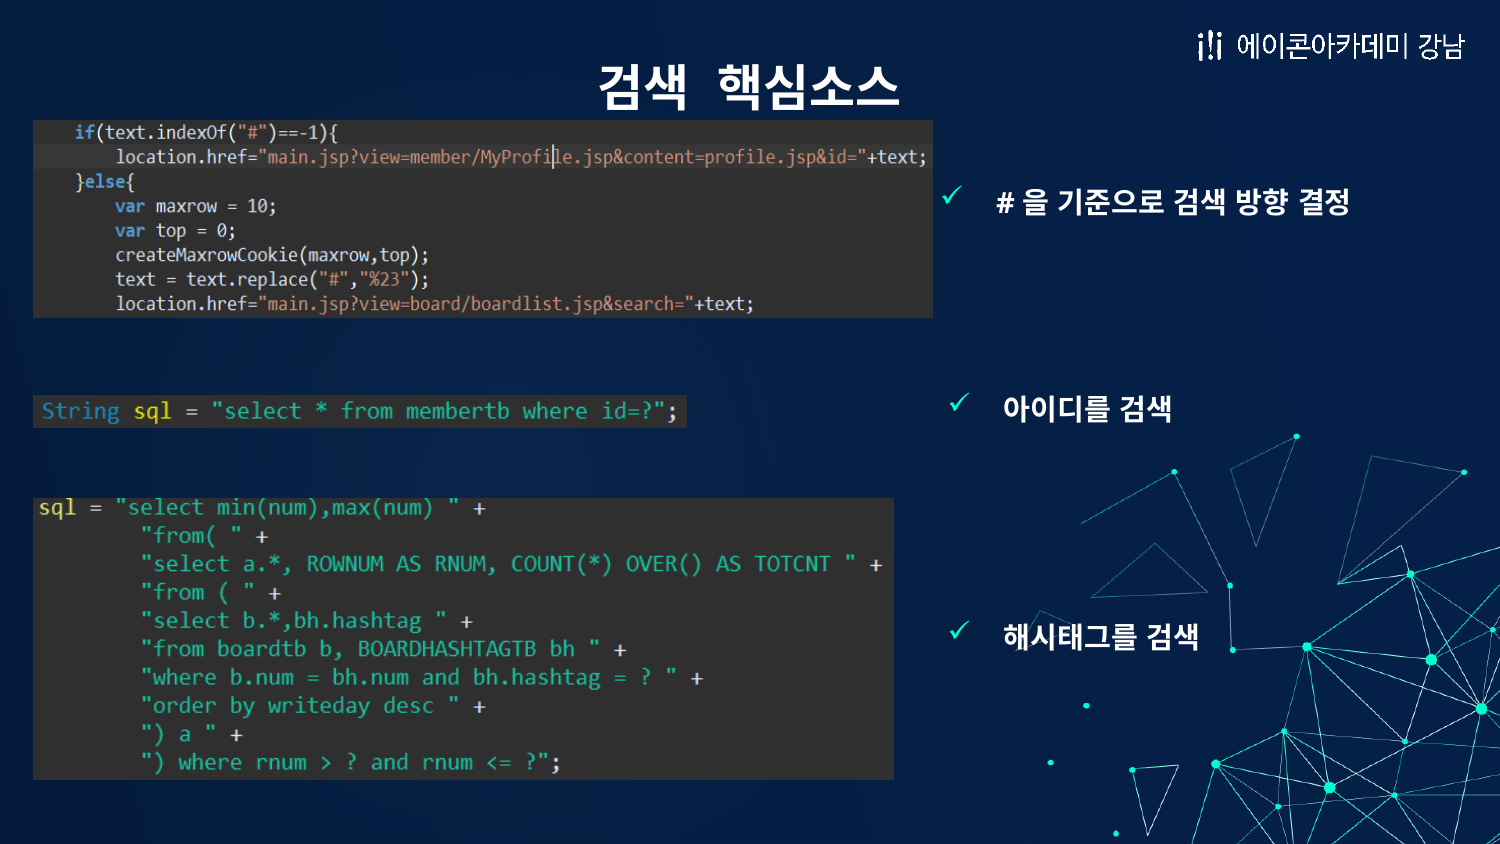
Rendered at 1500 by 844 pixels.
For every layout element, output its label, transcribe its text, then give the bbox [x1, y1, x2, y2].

text_box 검색 핵심소스 [322, 41, 1178, 146]
text_box #을 기준으로 검색 방향 결정 [938, 169, 1429, 241]
text_box 해시태그를 검색 [932, 603, 1436, 675]
picture [0, 0, 1500, 844]
text_box 아이디를 검색 [932, 376, 1436, 447]
